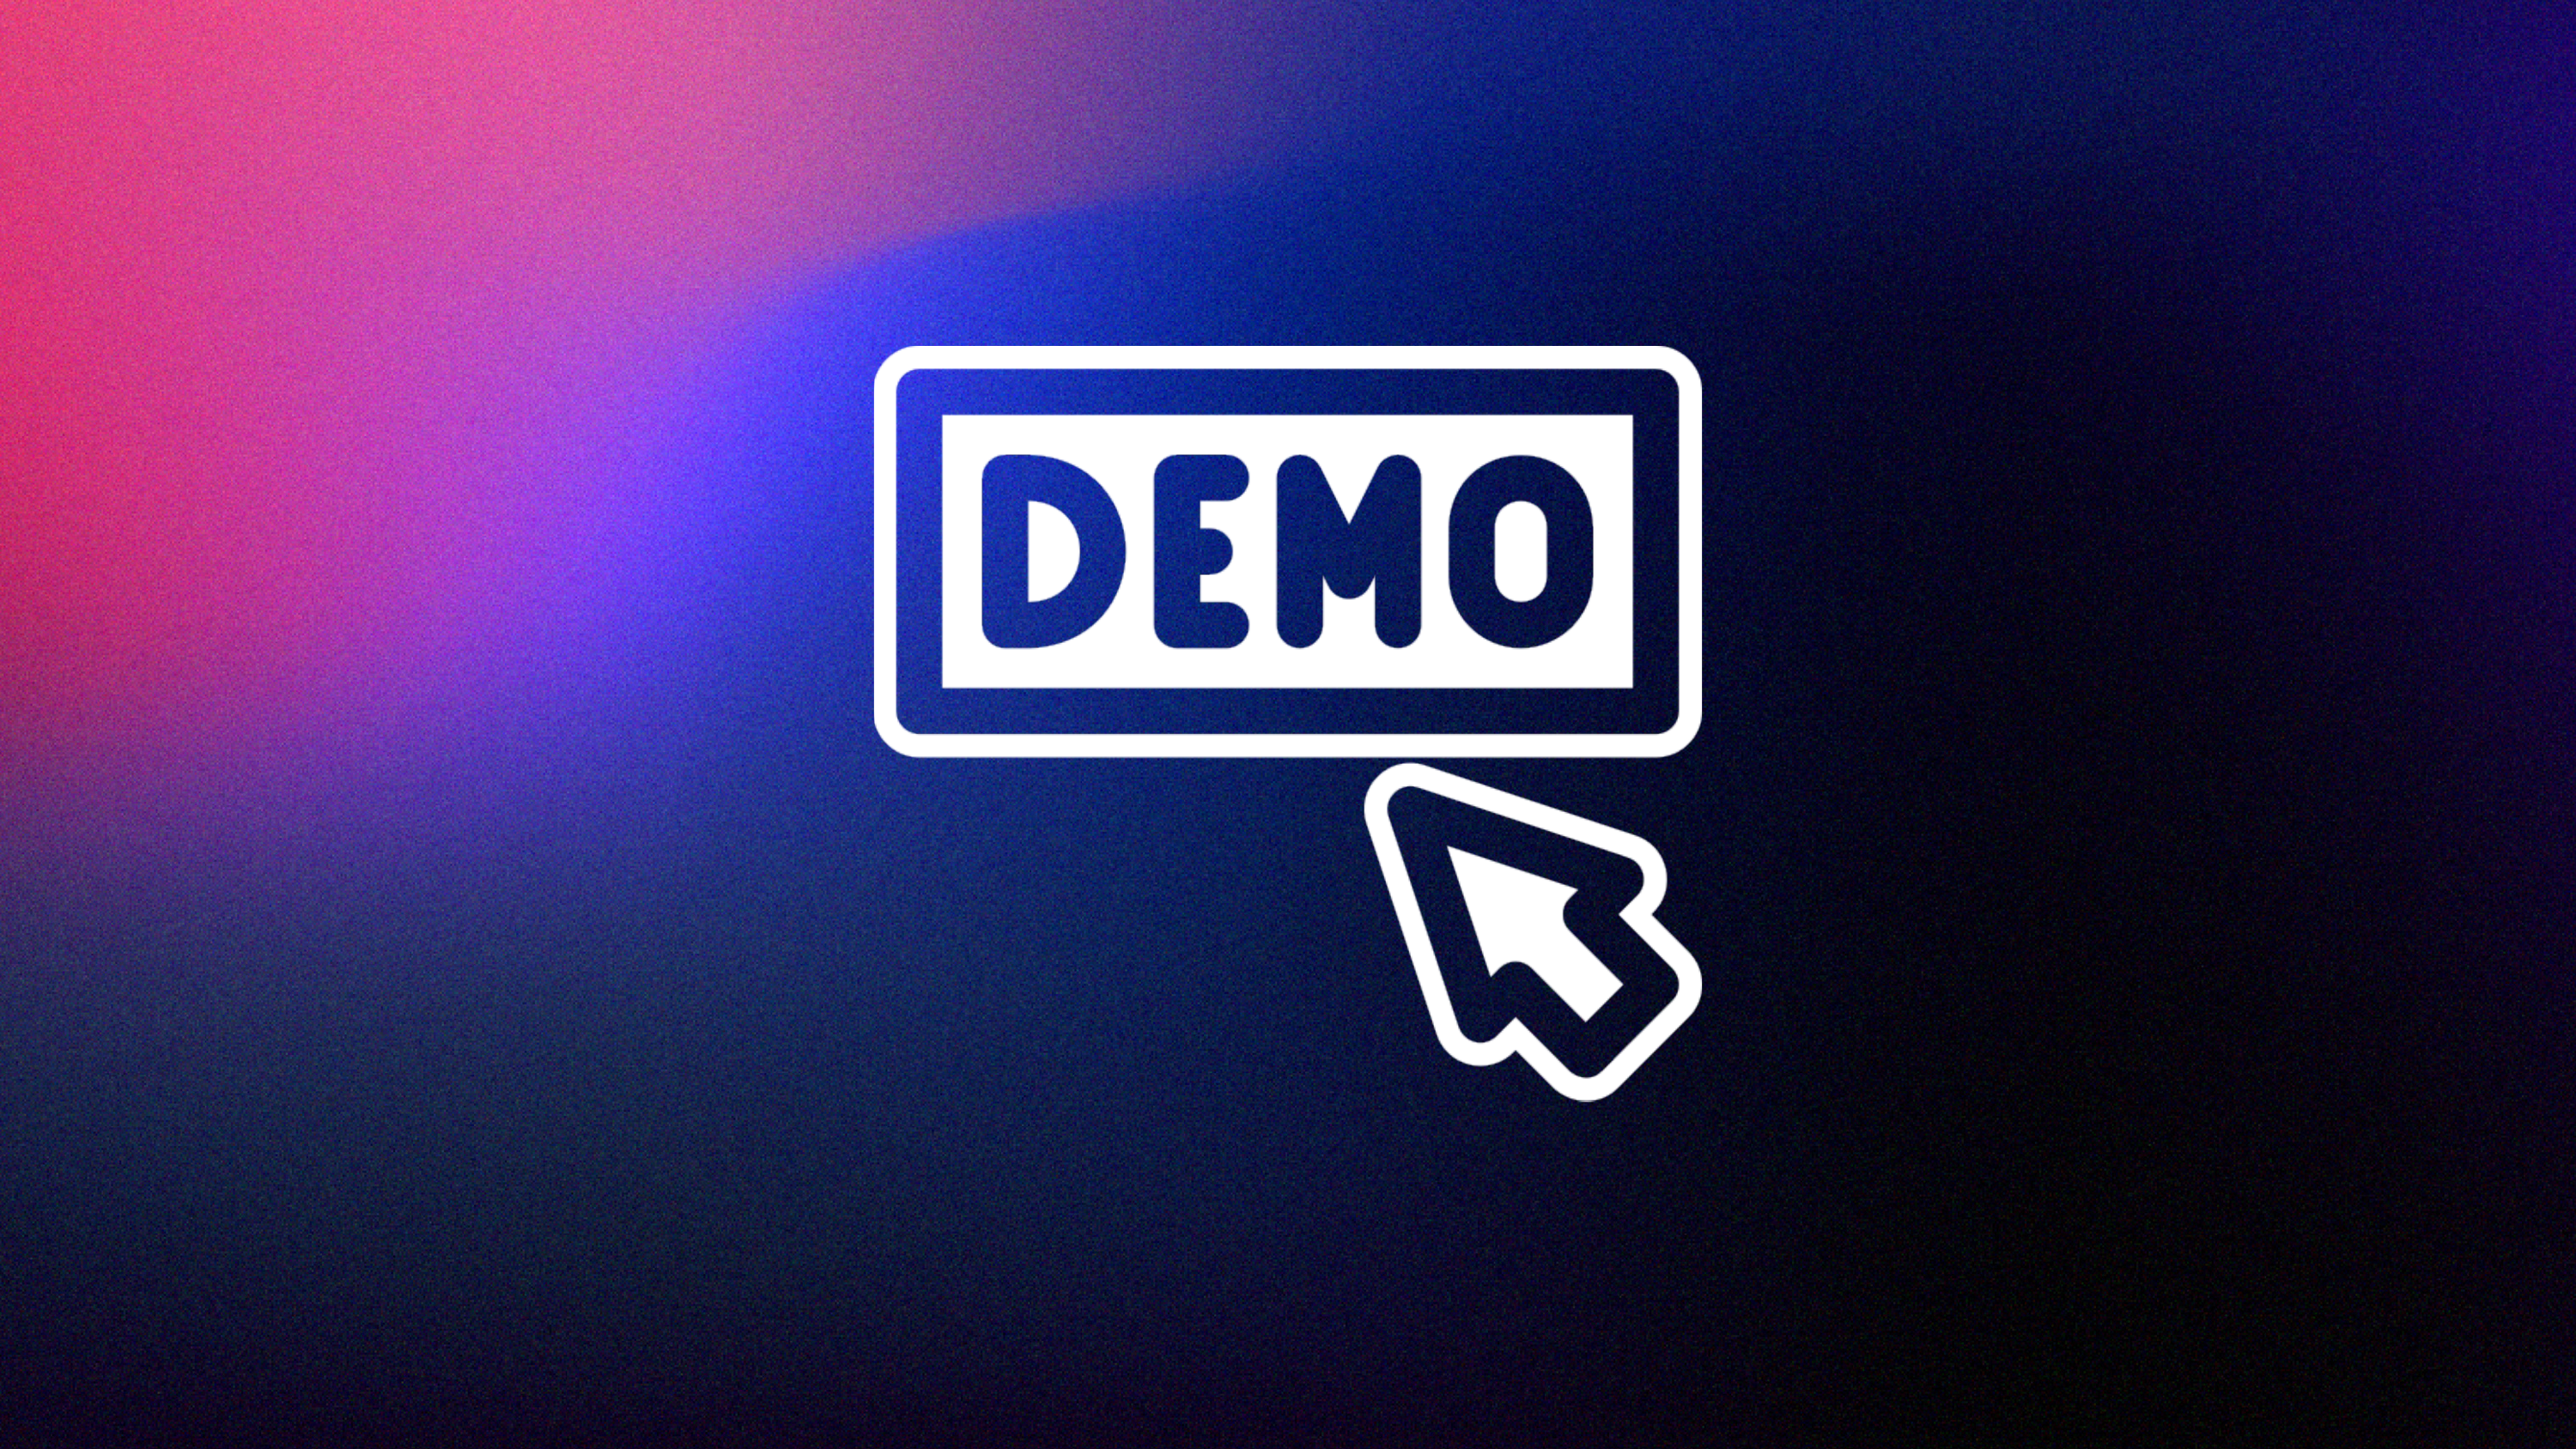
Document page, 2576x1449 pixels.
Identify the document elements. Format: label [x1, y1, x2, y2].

text_box [0, 0, 2576, 1449]
text_box [873, 346, 1703, 1102]
